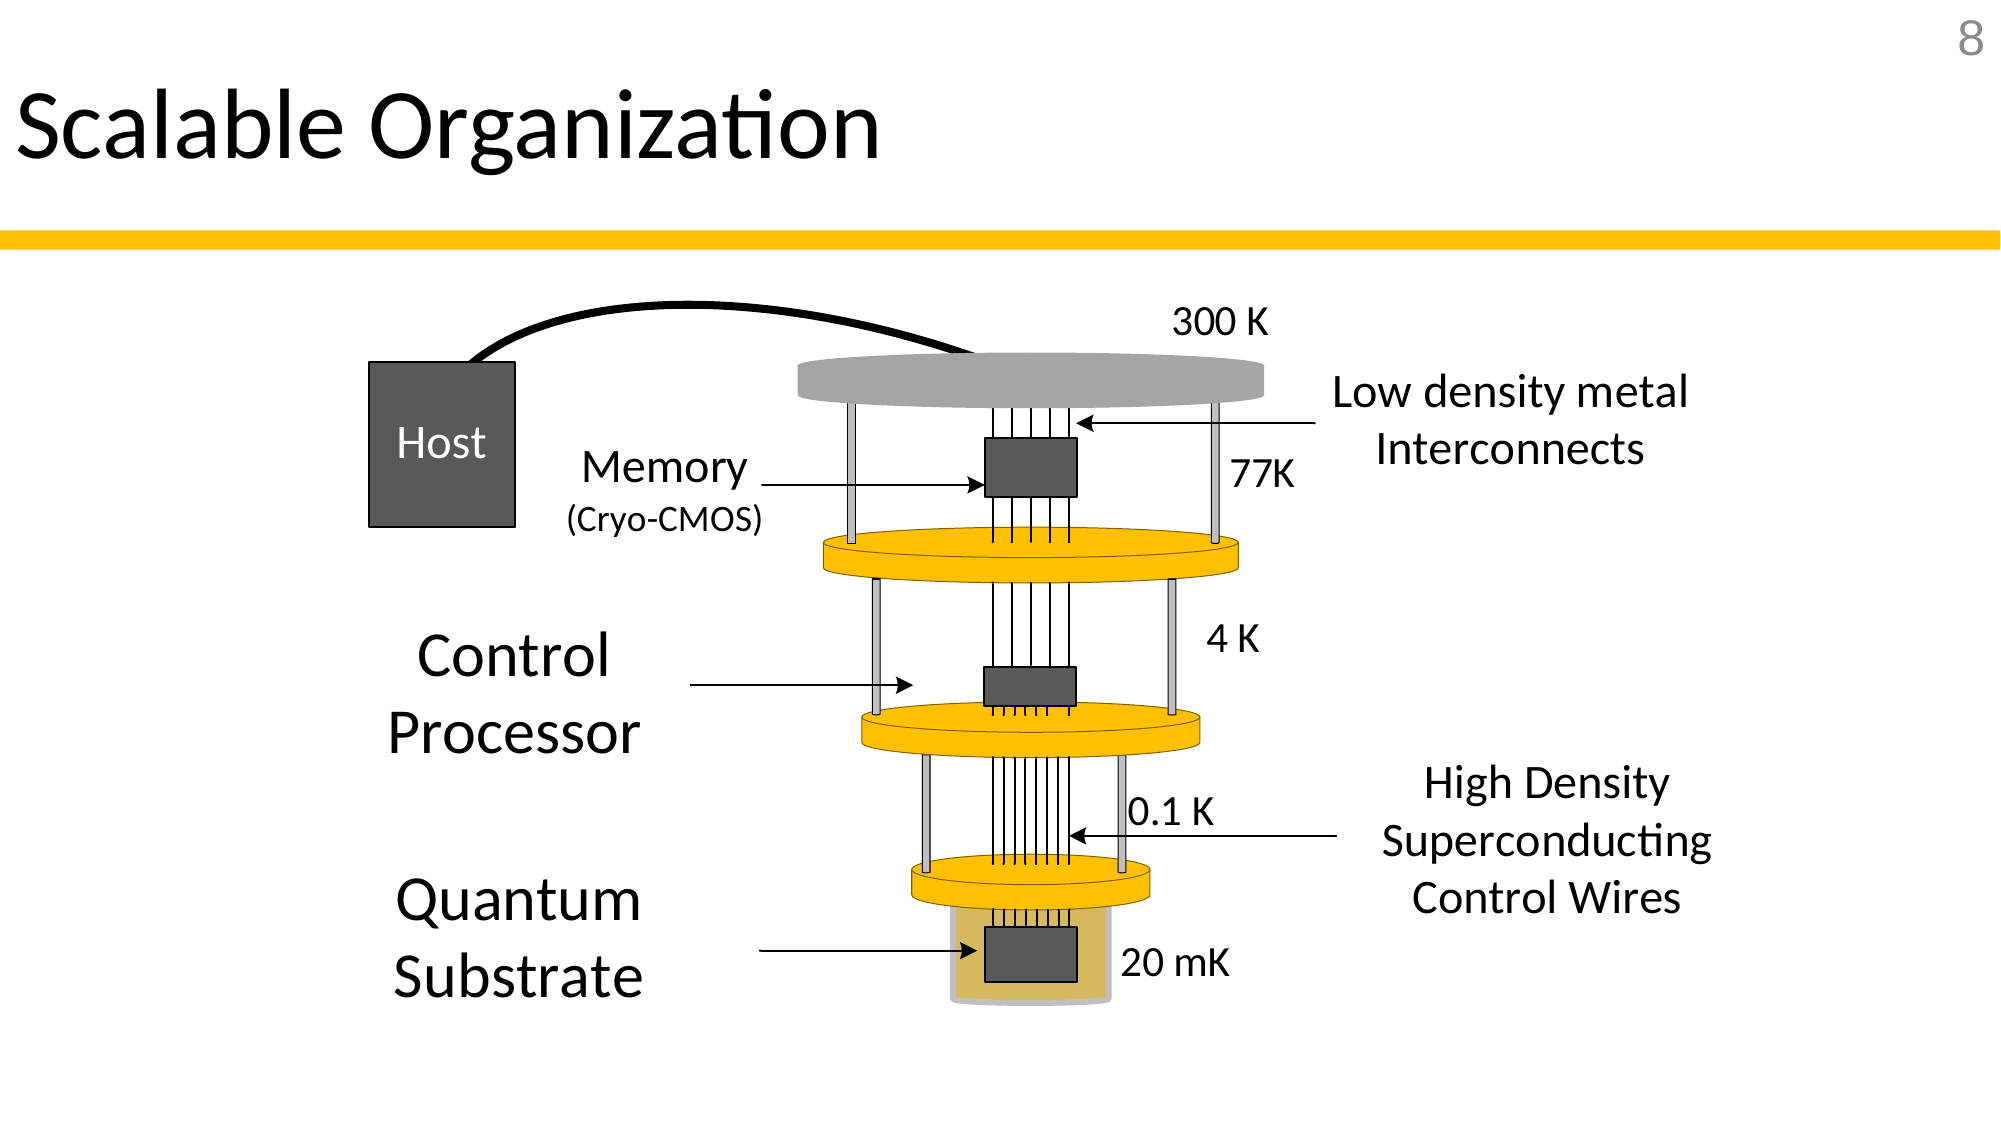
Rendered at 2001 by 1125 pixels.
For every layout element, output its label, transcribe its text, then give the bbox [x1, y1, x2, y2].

picture [351, 267, 1749, 1049]
slide_number 8 [1893, 0, 2000, 72]
title Scalable Organization [0, 25, 1334, 213]
